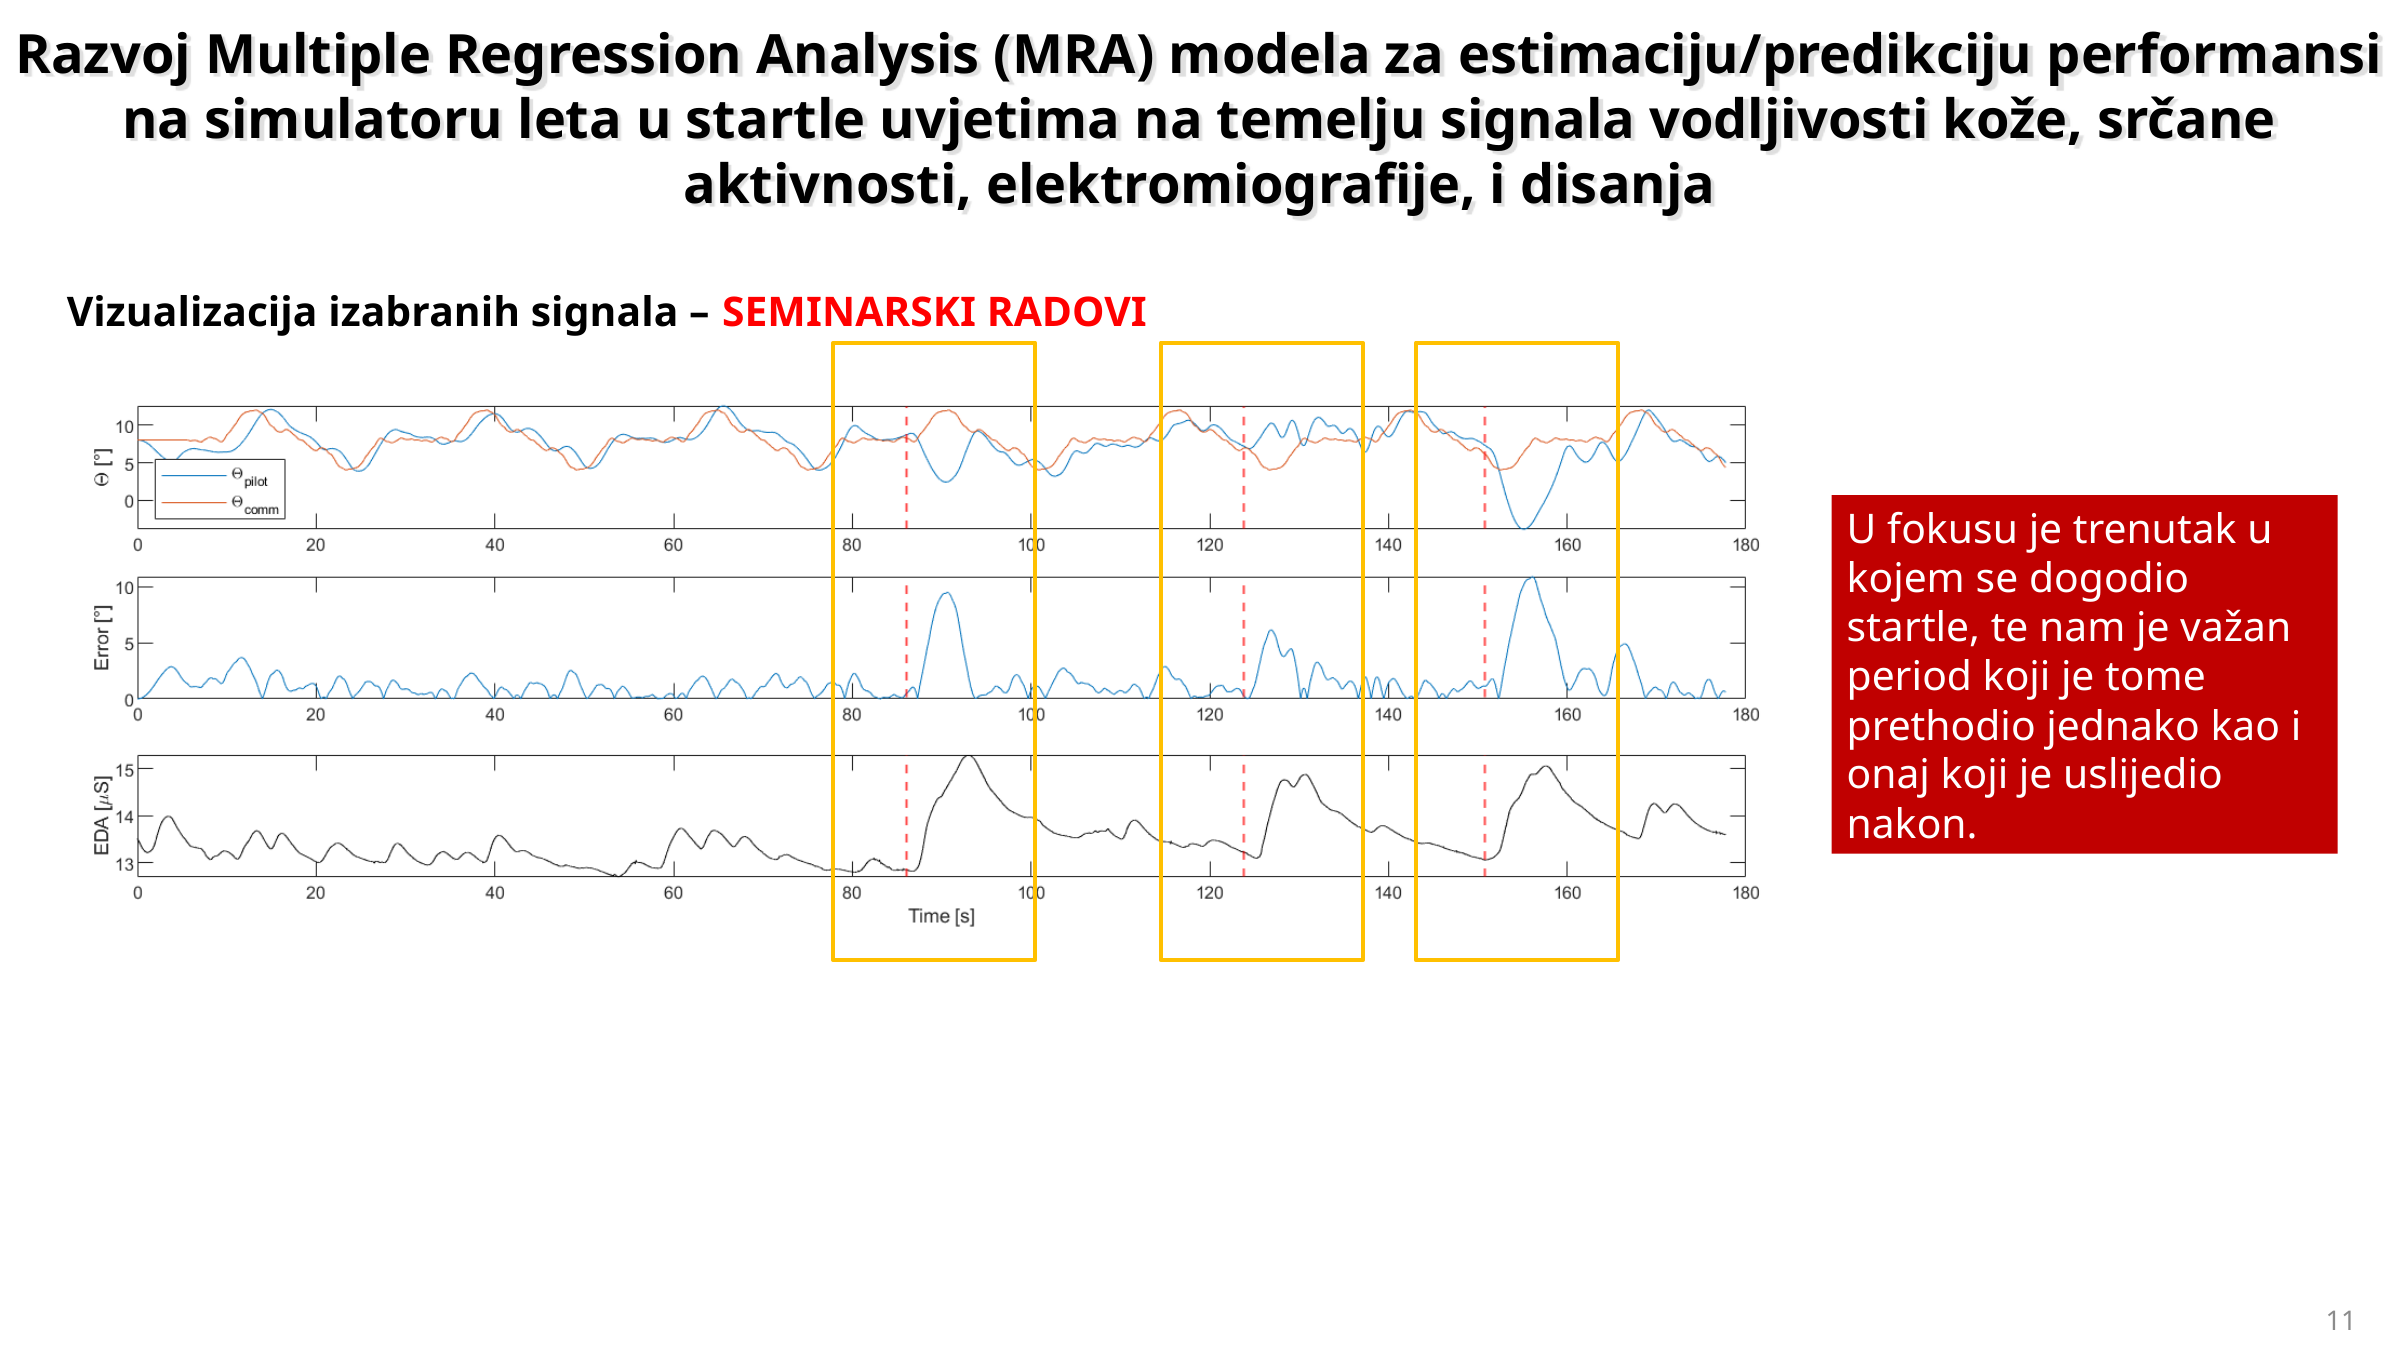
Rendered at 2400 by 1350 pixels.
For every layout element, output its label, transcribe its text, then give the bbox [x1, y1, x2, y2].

list Vizualizacija izabranih signala – SEMINARSKI RADOVI [51, 277, 2346, 343]
picture [50, 744, 1800, 943]
text_box [1416, 953, 1618, 961]
text_box [833, 342, 1035, 377]
text_box [833, 953, 1035, 961]
title Razvoj Multiple Regression Analysis (MRA) modela za estimaciju/predikciju performansi na simulatoru leta u startle uvjetima na temelju signala vodljivosti kože, srčane aktivnosti, elektromiografije, i disanja [0, 9, 2400, 222]
text_box [1416, 342, 1618, 377]
picture [50, 379, 1800, 732]
text_box U fokusu je trenutak u kojem se dogodio startle, te nam je važan period koji je tome prethodio jednako kao i onaj koji je uslijedio nakon. [1831, 495, 2338, 854]
text_box [1161, 953, 1363, 961]
slide_number 11 [1831, 1285, 2372, 1350]
text_box [1161, 342, 1363, 377]
